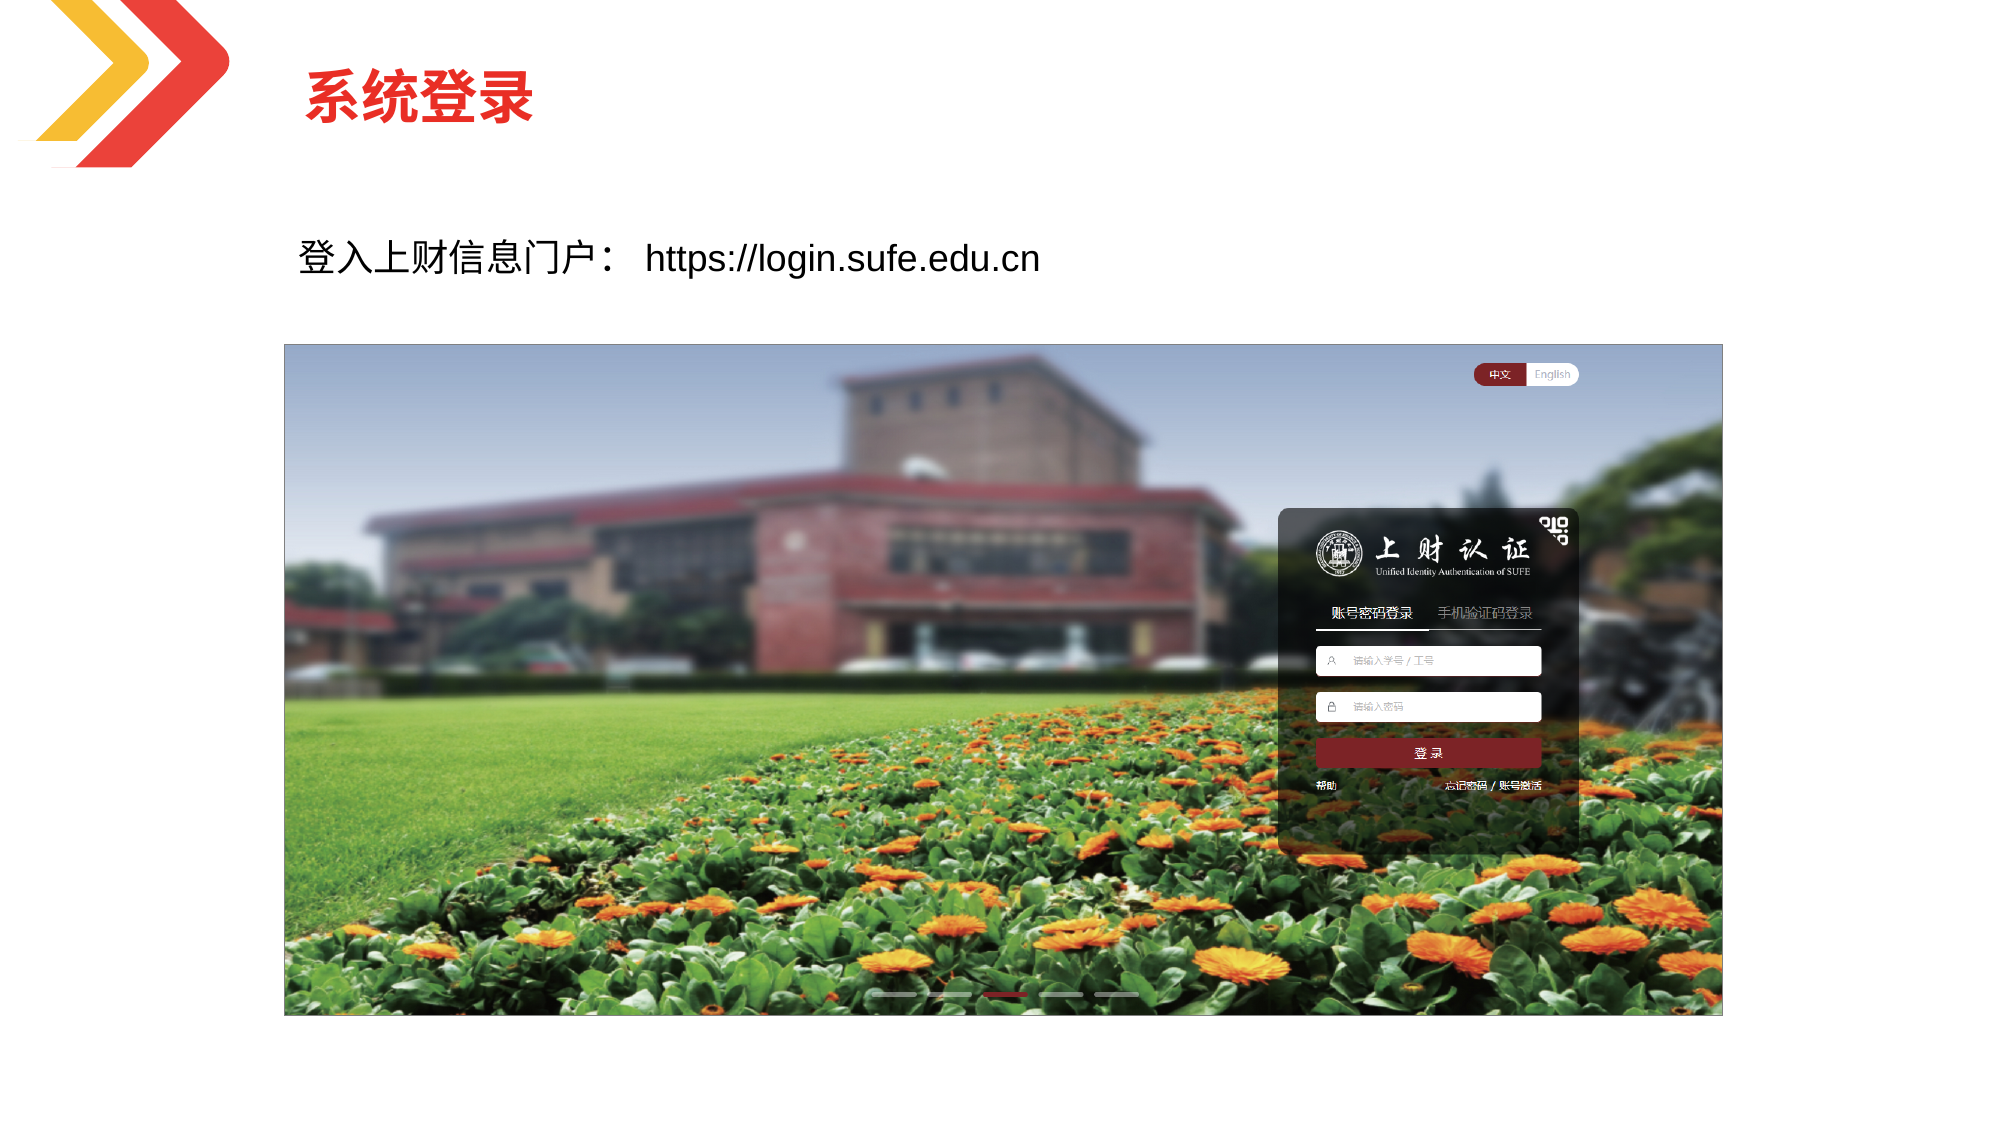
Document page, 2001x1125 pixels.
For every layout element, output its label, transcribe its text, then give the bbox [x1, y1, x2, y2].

picture [284, 344, 1723, 1016]
text_box 登入上财信息门户：https://login.sufe.edu.cn [284, 204, 1866, 287]
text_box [0, 0, 1395, 193]
